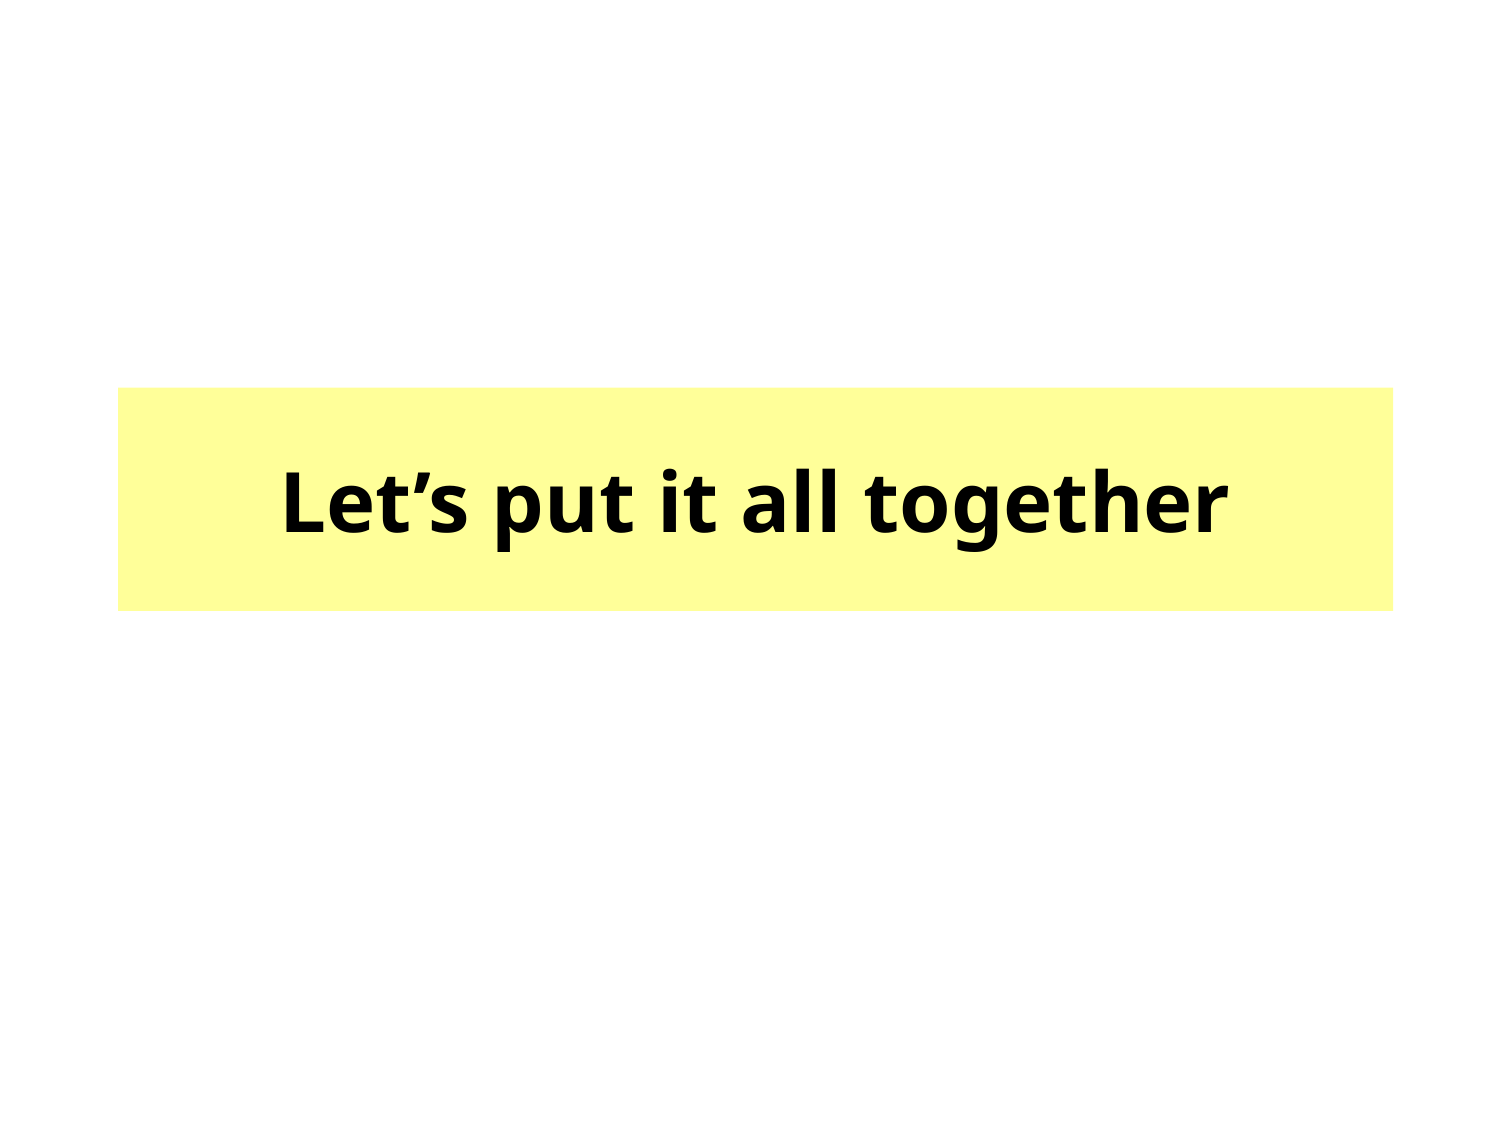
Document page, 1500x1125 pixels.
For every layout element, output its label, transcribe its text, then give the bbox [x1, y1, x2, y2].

title Let’s put it all together [118, 387, 1394, 611]
